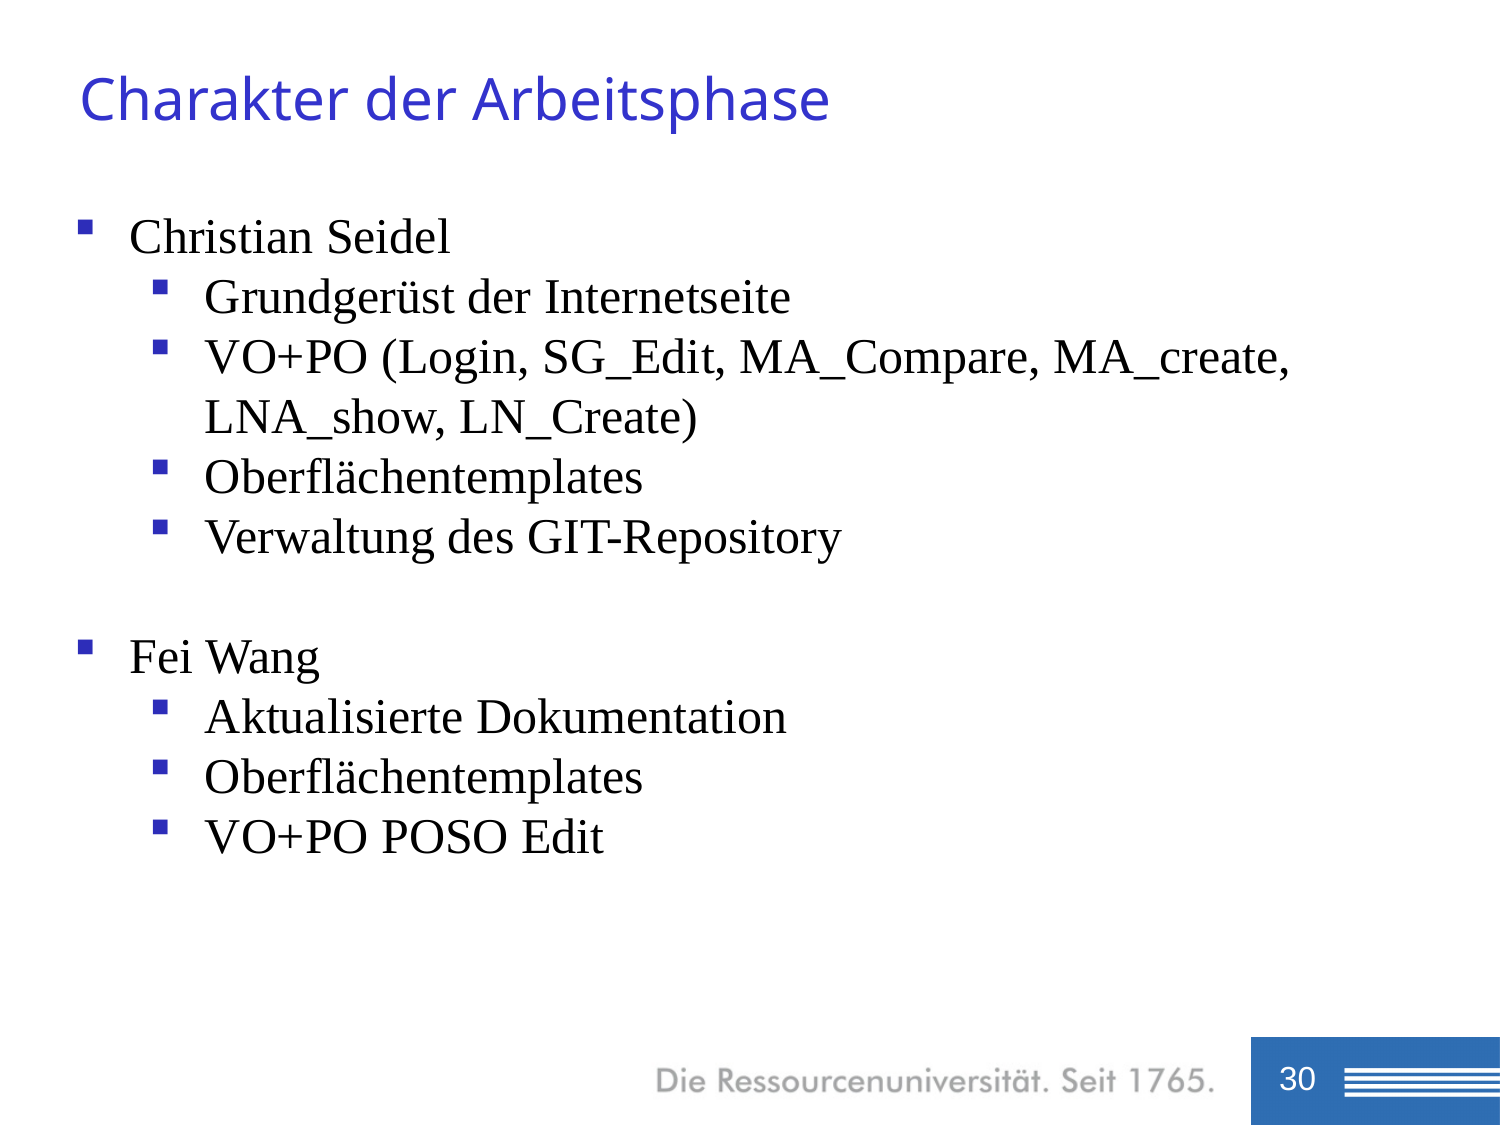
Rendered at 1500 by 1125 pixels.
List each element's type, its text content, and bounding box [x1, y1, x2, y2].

text_box Christian Seidel Grundgerüst der Internetseite VO+PO (Login, SG_Edit, MA_Compare, MA_create, LNA_show, LN_Create) Oberflächentemplates Verwaltung des GIT-Repository Fei Wang Aktualisierte Dokumentation Oberflächentemplates VO+PO POSO Edit [59, 196, 1382, 871]
picture [1251, 1037, 1500, 1125]
footer 30 [856, 1050, 1332, 1125]
picture [643, 1054, 856, 1106]
text_box Charakter der Arbeitsphase [64, 54, 1388, 140]
